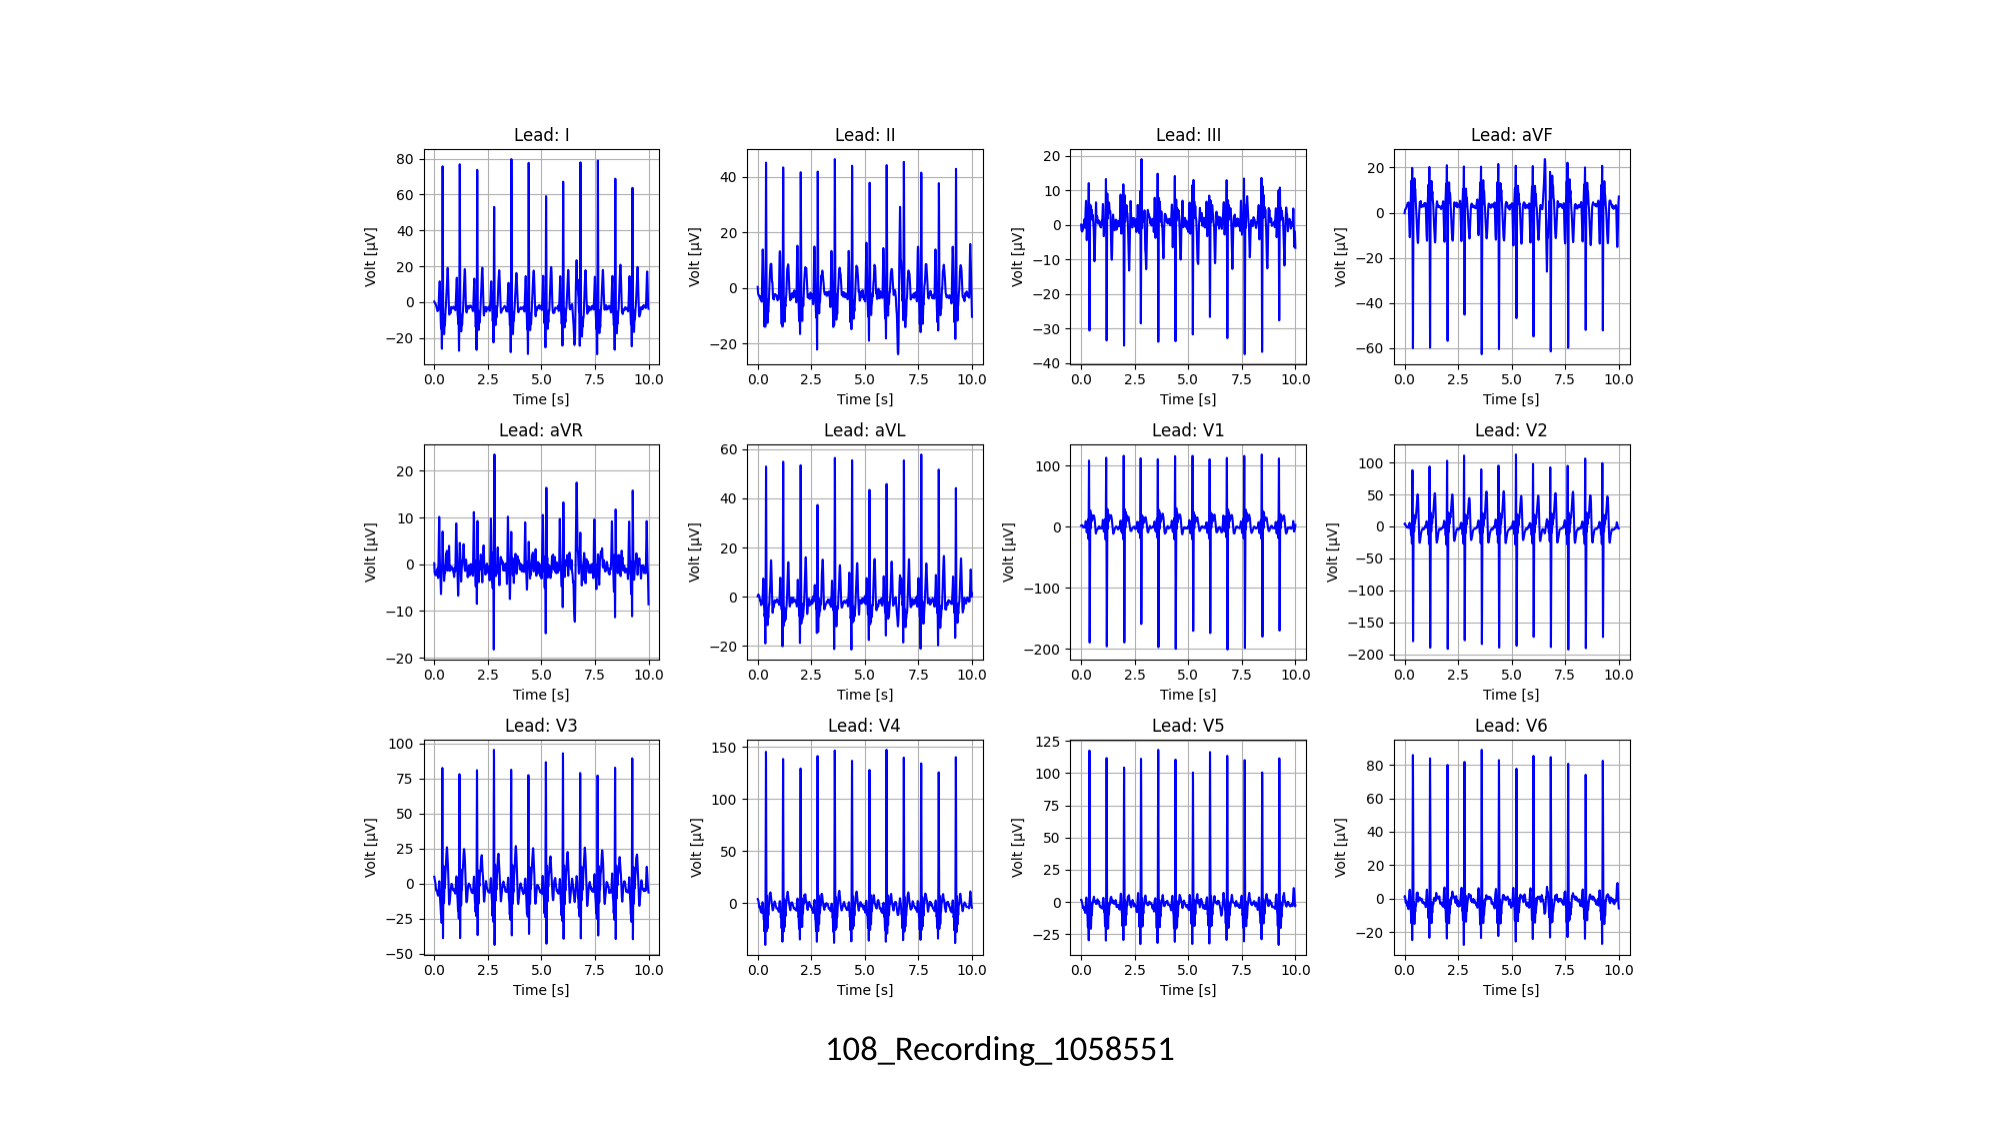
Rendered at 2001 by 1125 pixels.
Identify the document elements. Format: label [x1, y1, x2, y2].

text_box [349, 112, 1650, 1075]
